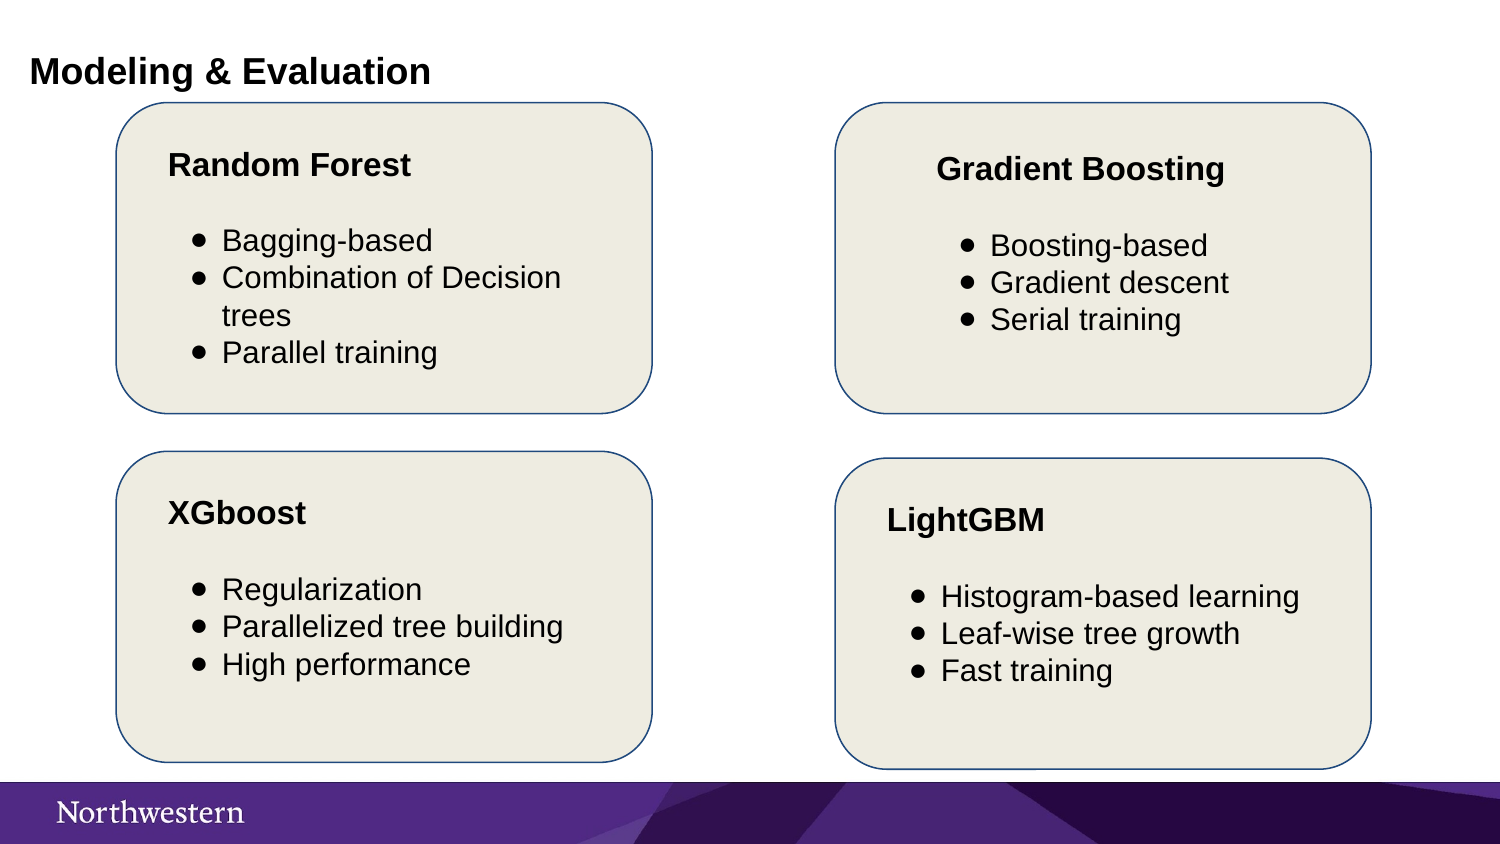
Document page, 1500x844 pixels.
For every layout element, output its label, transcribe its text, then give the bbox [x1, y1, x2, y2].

picture [0, 0, 1500, 844]
text_box [116, 451, 653, 763]
text_box Gradient Boosting Boosting-based Gradient descent Serial training [921, 132, 1354, 403]
text_box XGboost Regularization Parallelized tree building High performance [152, 476, 615, 751]
text_box [835, 458, 1372, 770]
text_box [835, 102, 1372, 414]
text_box [116, 102, 653, 414]
title Modeling & Evaluation [14, 13, 1290, 119]
text_box Random Forest Bagging-based Combination of Decision trees Parallel training [152, 127, 615, 403]
text_box LightGBM Histogram-based learning Leaf-wise tree growth Fast training [871, 483, 1334, 758]
